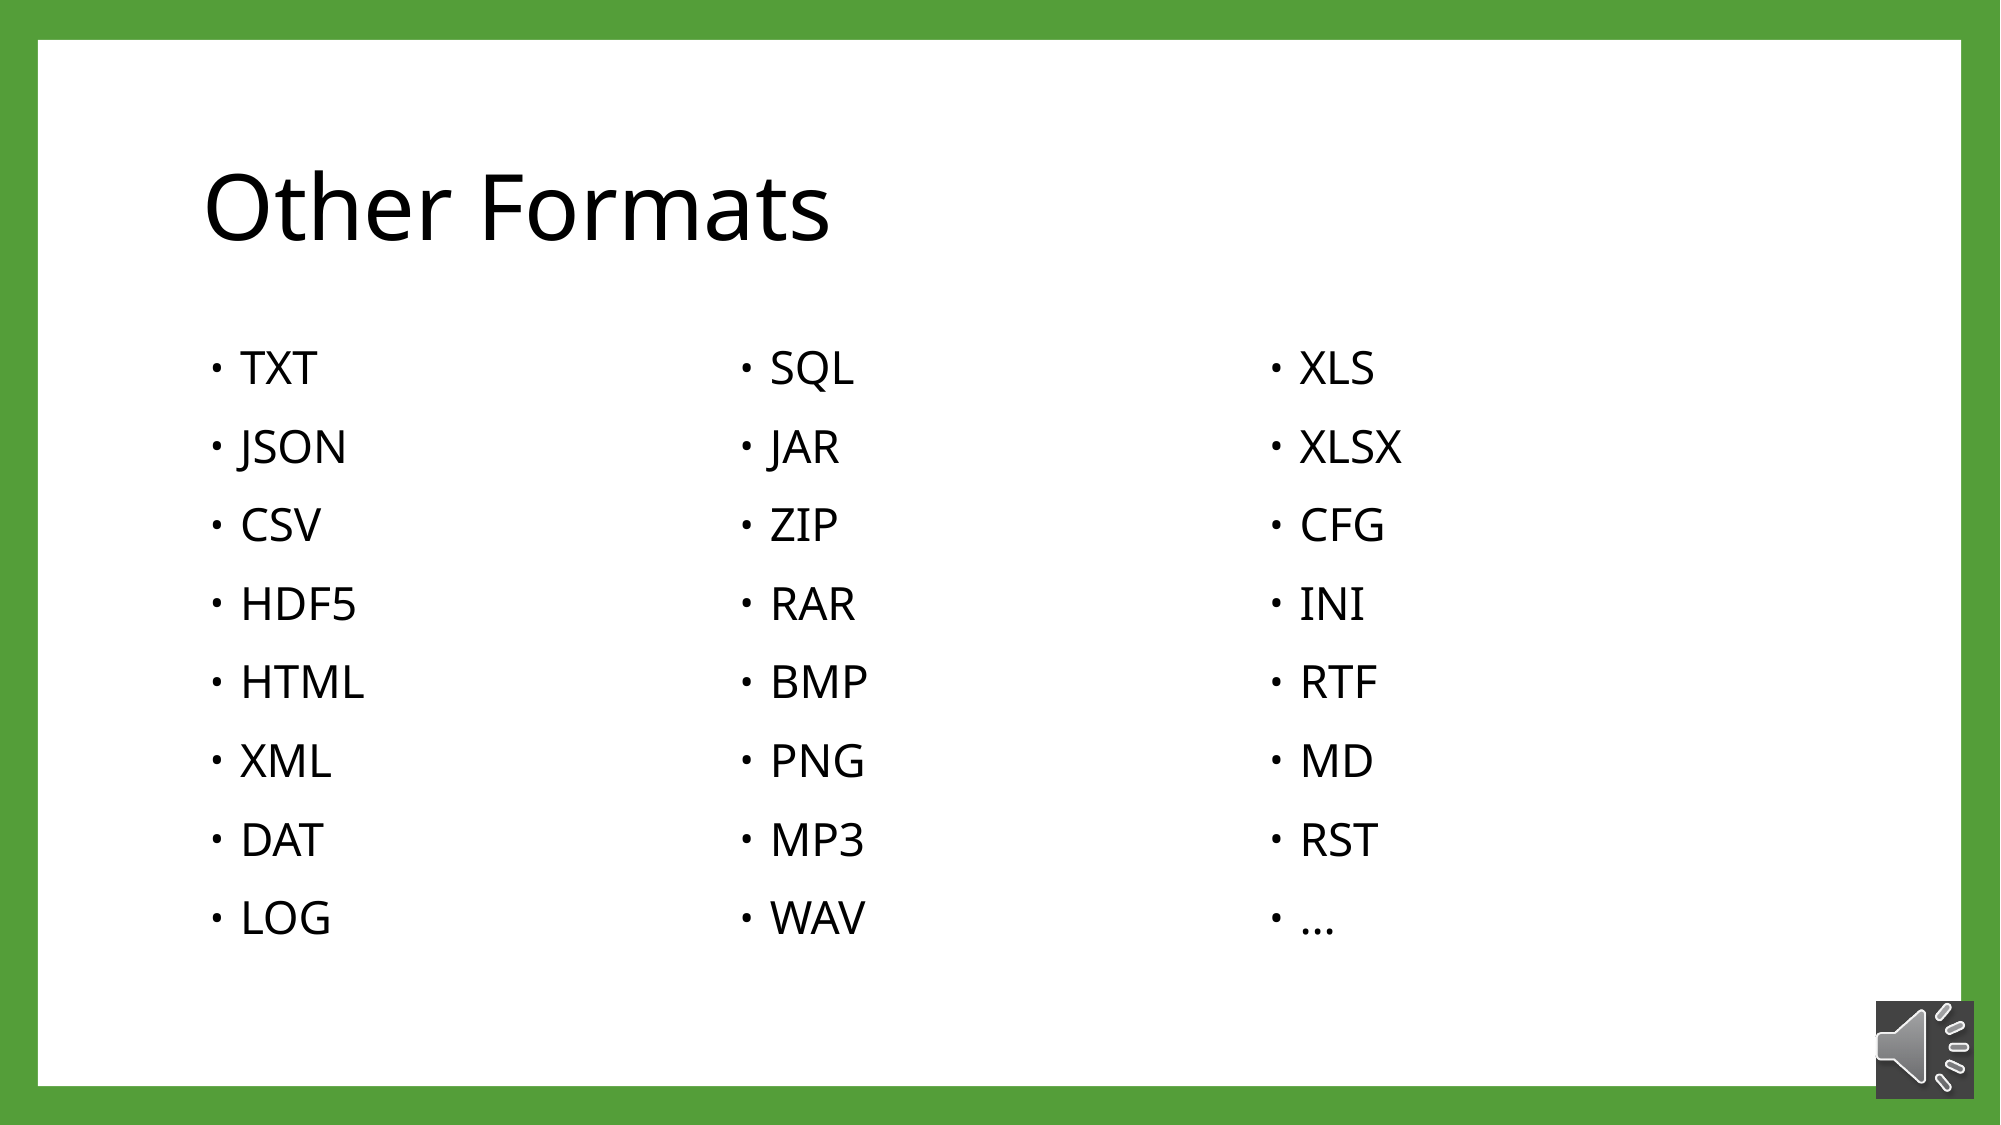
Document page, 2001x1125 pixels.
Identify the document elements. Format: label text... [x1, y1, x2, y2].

title Other Formats [187, 99, 1808, 323]
picture [1874, 999, 1976, 1101]
list TXT JSON CSV HDF5 HTML XML DAT LOG SQL JAR ZIP RAR BMP PNG MP3 WAV XLS XLSX CFG INI RTF MD RST … [187, 337, 1808, 1000]
